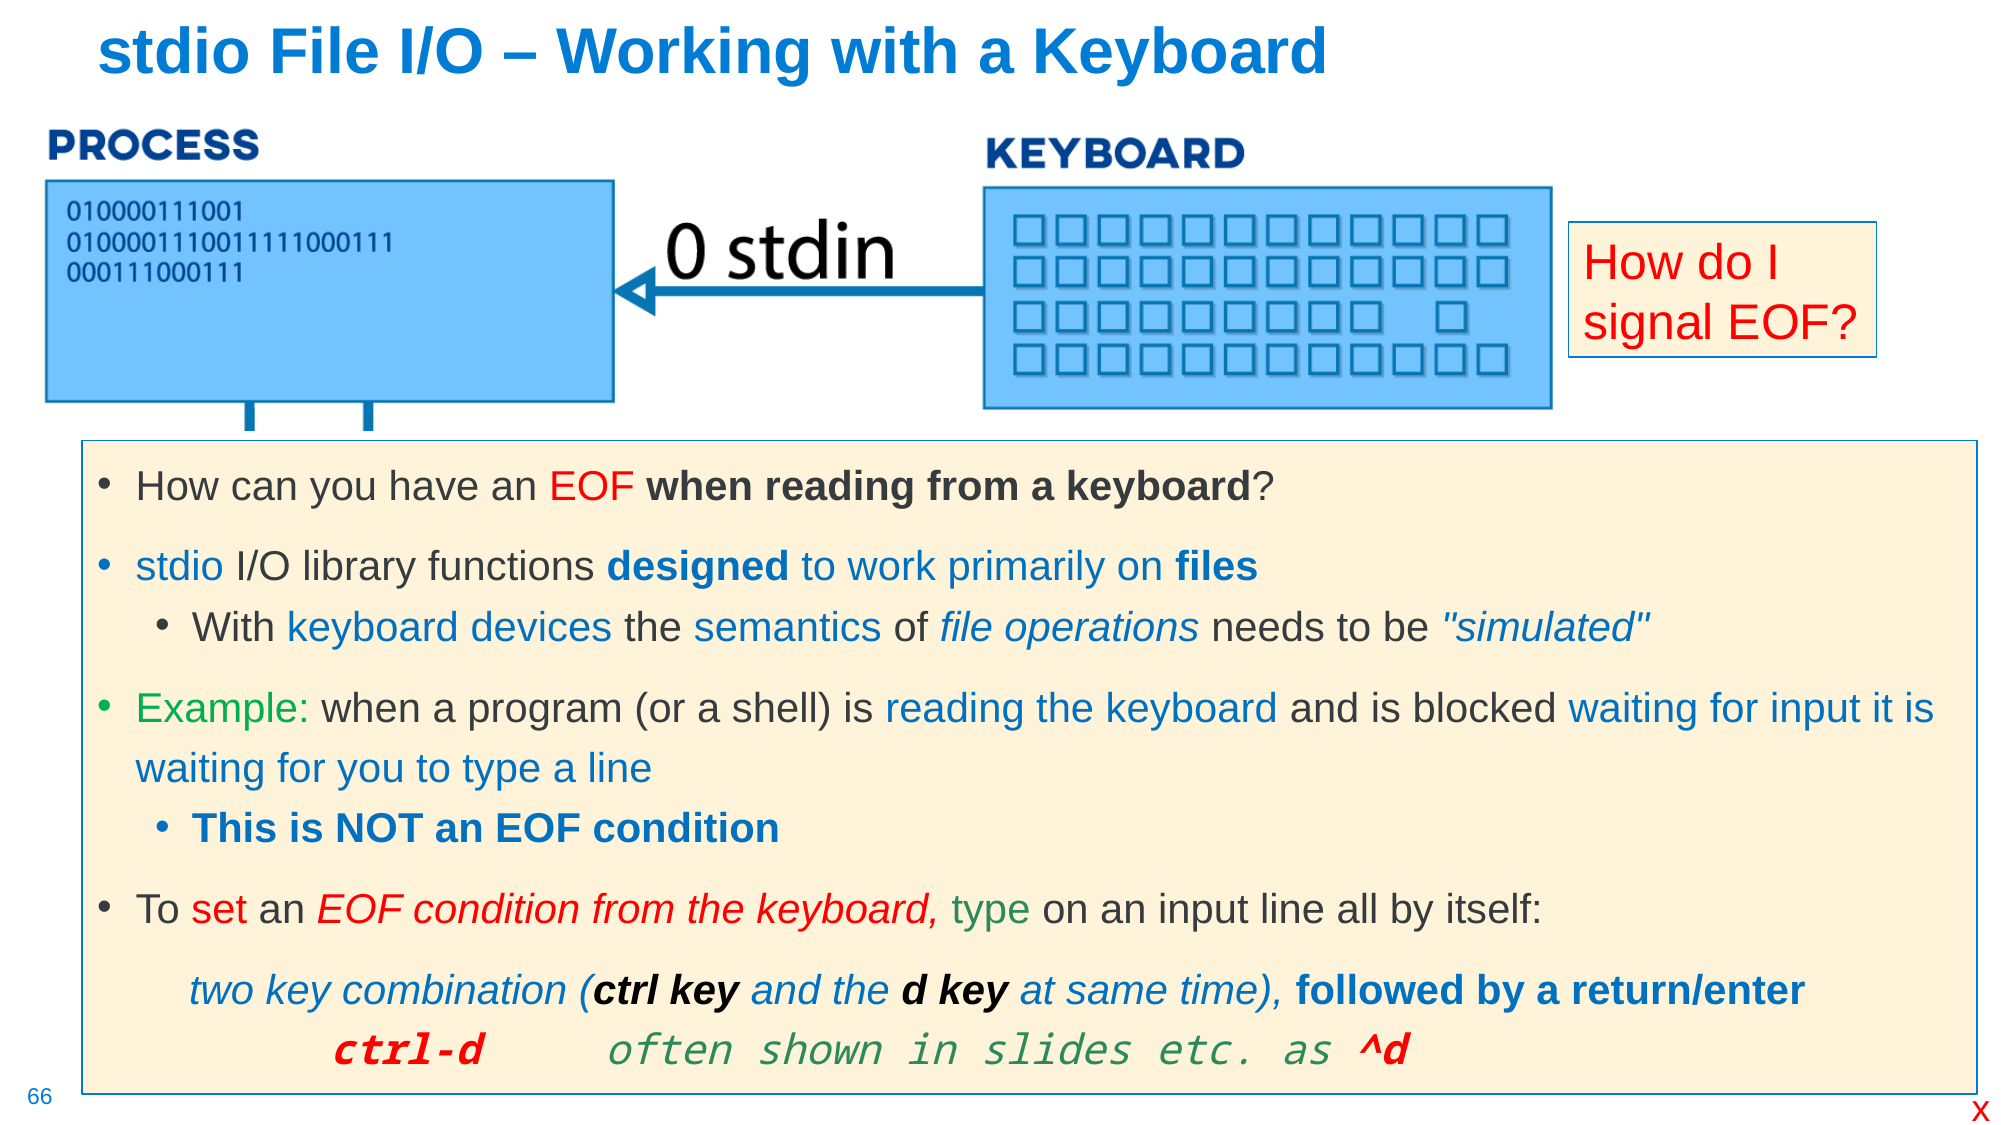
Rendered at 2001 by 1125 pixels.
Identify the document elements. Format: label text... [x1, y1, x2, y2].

title stdio File I/O – Working with a Keyboard [82, 30, 1984, 95]
text_box How do I signal EOF? [1574, 222, 1877, 358]
list How can you have an EOF when reading from a keyboard? stdio I/O library functions designed to work primarily on files With keyboard devices the semantics of file operations needs to be "simulated" Example: when a program (or a shell) is reading the keyboard and is blocked waiting for input it is waiting for you to type a line This is NOT an EOF condition To set an EOF condition from the keyboard, type on an input line all by itself: two key combination (ctrl key and the d key at same time), followed by a return/enter ctrl-d often shown in slides etc. as ^d [82, 440, 1977, 1095]
picture [39, 119, 1569, 431]
text_box x [1956, 1076, 2000, 1125]
